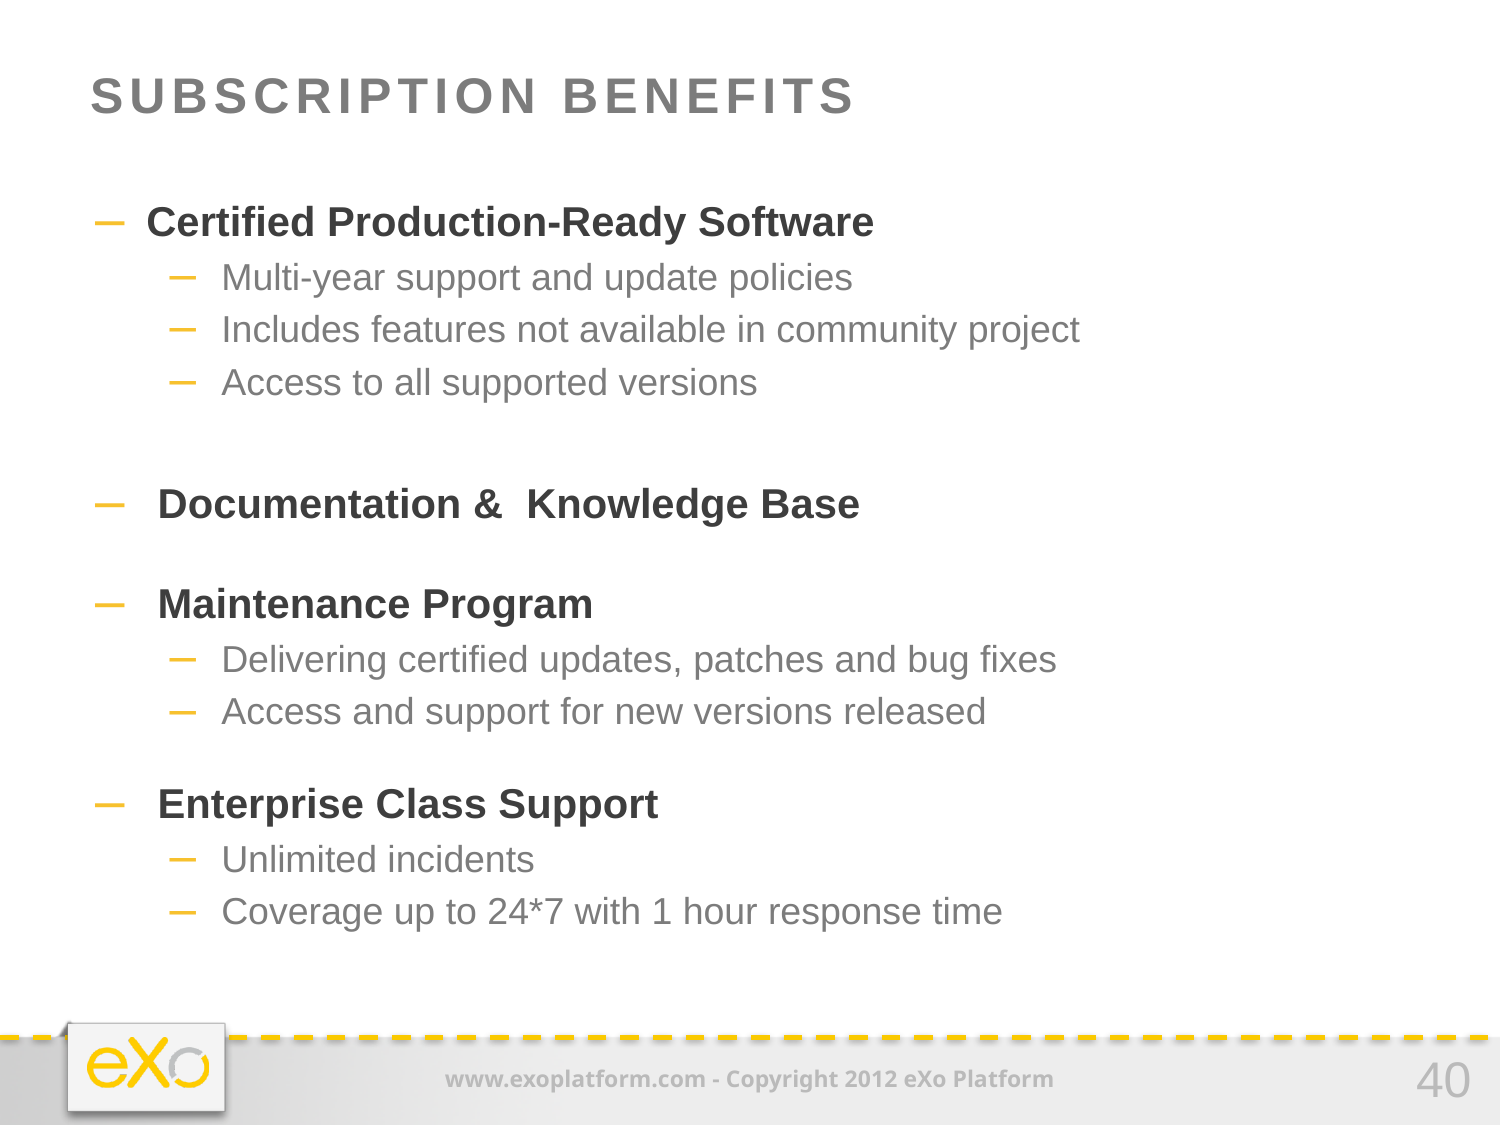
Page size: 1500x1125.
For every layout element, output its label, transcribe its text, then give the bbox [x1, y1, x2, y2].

picture [0, 1010, 1500, 1125]
title Subscription Benefits [75, 37, 1425, 150]
list Certified Production-Ready Software Multi-year support and update policies Includes features not available in community project Access to all supported versions Documentation & Knowledge Base Maintenance Program Delivering certified updates, patches and bug fixes Access and support for new versions released Enterprise Class Support Unlimited incidents Coverage up to 24*7 with 1 hour response time‏ [75, 187, 1425, 1013]
